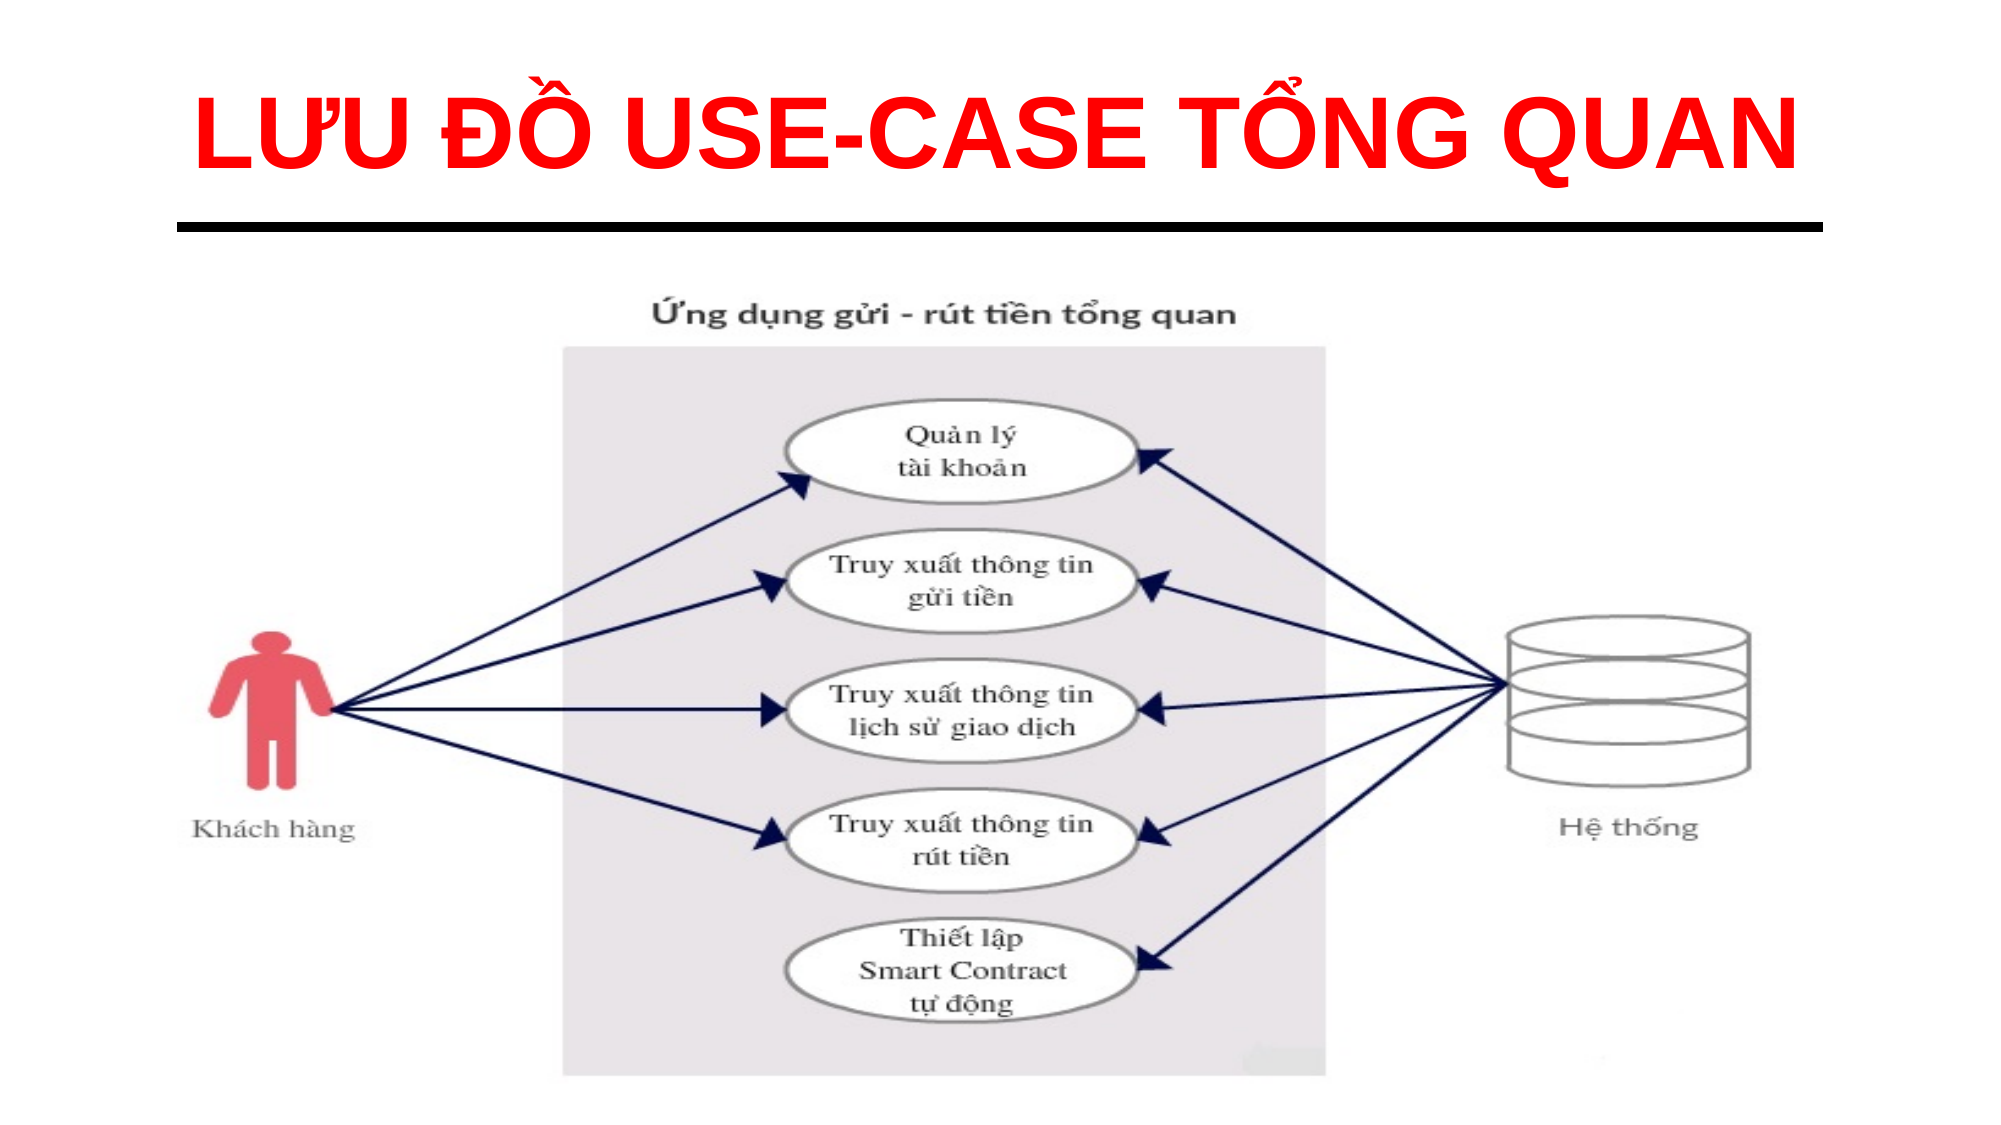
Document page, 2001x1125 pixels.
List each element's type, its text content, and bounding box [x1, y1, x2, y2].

picture [177, 281, 1823, 1090]
text_box [177, 222, 1823, 232]
text_box LƯU ĐỒ USE-CASE TỔNG QUAN [177, 50, 1823, 205]
